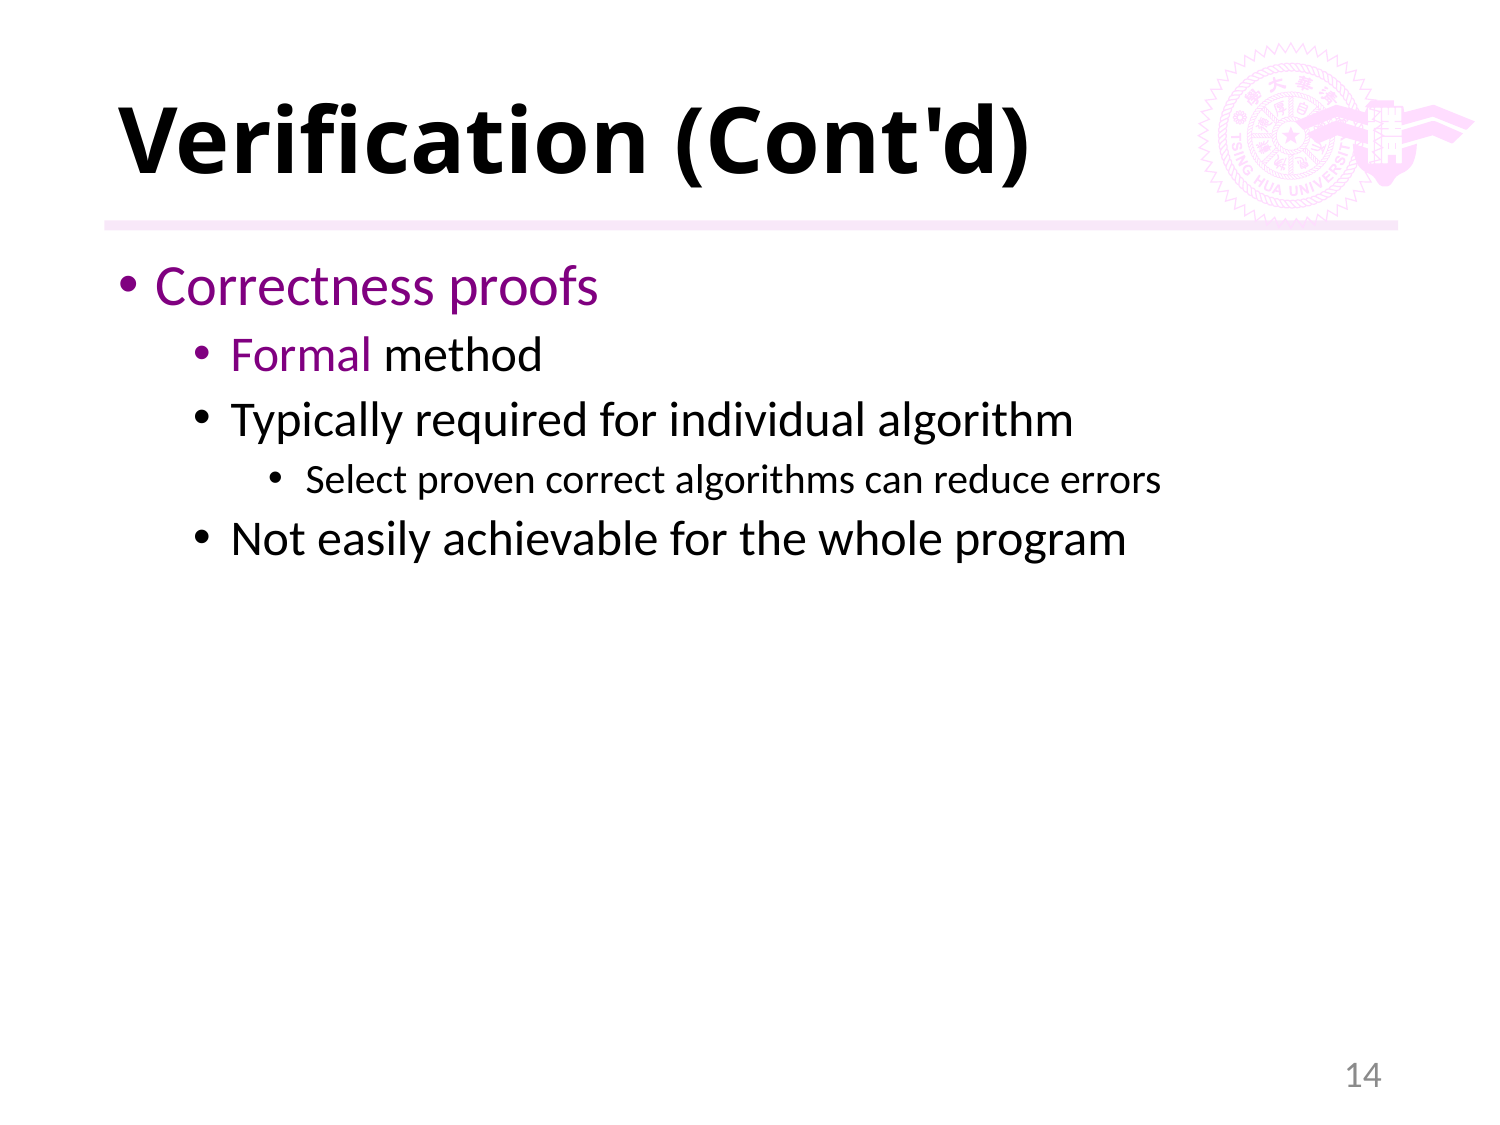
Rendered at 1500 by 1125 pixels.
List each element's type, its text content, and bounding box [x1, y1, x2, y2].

slide_number 14 [1059, 1042, 1397, 1103]
list Correctness proofs Formal method Typically required for individual algorithm Select proven correct algorithms can reduce errors Not easily achievable for the whole program [103, 247, 1397, 1014]
title Verification (Cont'd) [103, 59, 1397, 228]
